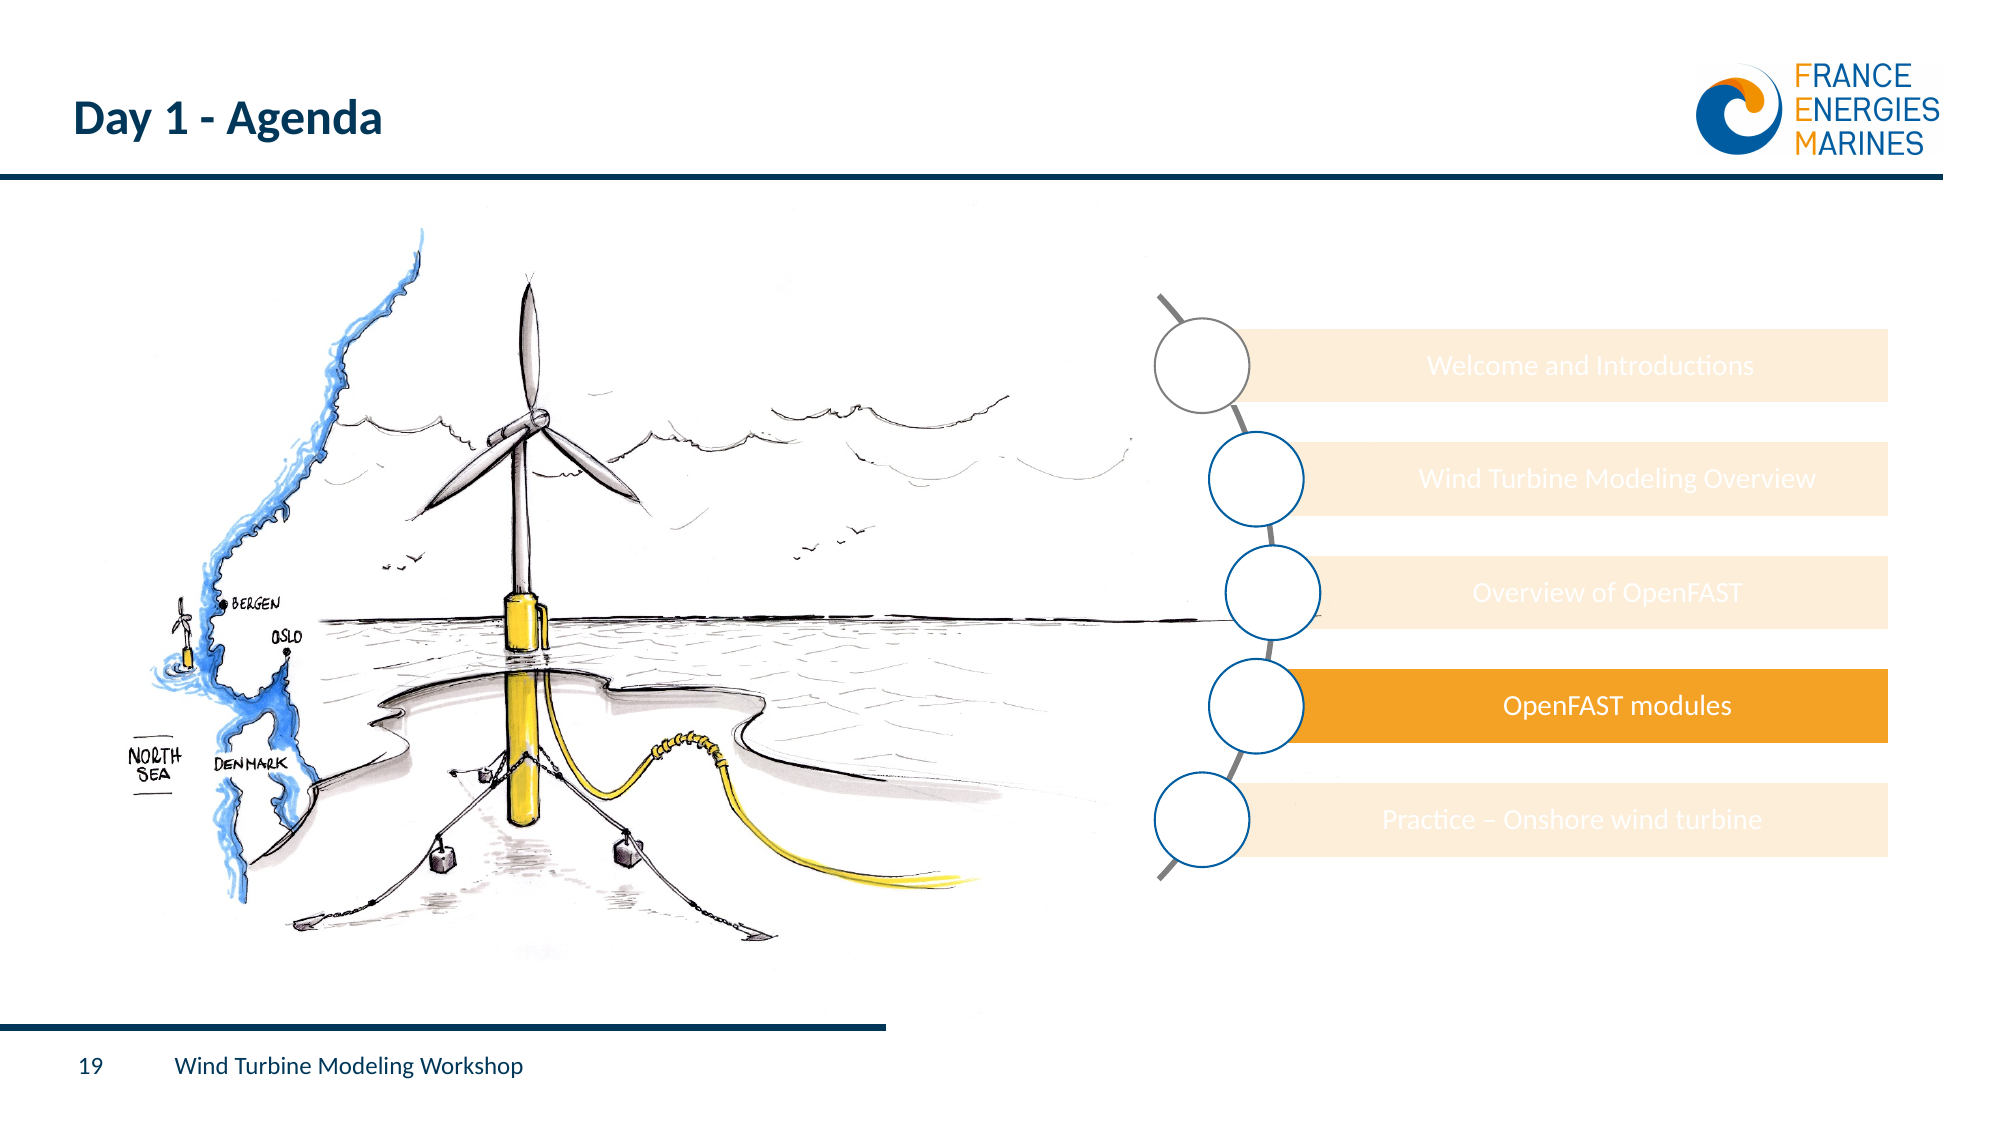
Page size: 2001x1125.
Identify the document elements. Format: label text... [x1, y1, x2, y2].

footer Wind Turbine Modeling Workshop [159, 1042, 878, 1103]
slide_number 19 [63, 1042, 142, 1103]
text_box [1144, 290, 1897, 896]
title Day 1 - Agenda [58, 60, 1649, 177]
picture [1696, 63, 1943, 155]
picture [103, 201, 1378, 1020]
